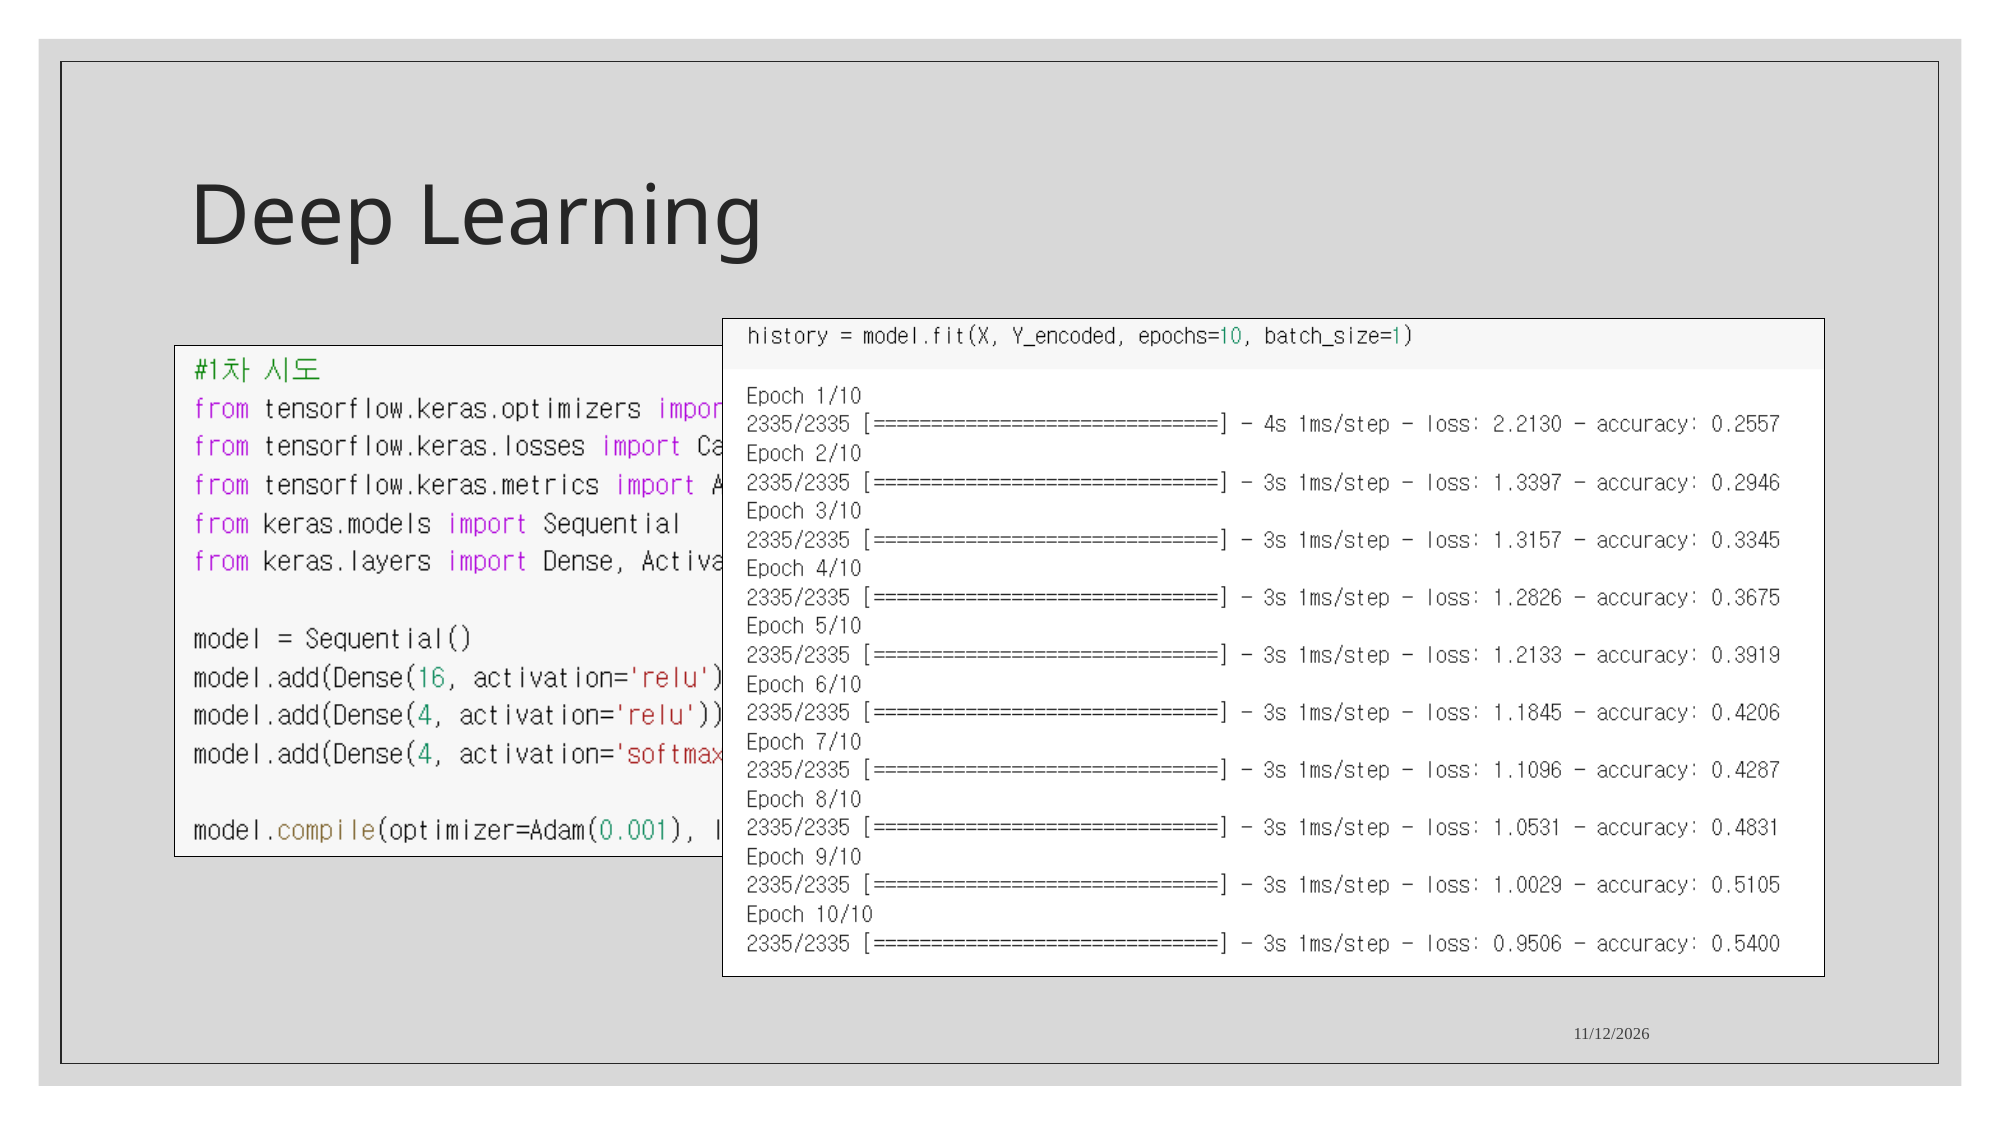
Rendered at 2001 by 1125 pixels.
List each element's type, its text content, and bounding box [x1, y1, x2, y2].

title Deep Learning [174, 105, 1825, 331]
picture [174, 318, 1825, 977]
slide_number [1190, 990, 1665, 1050]
